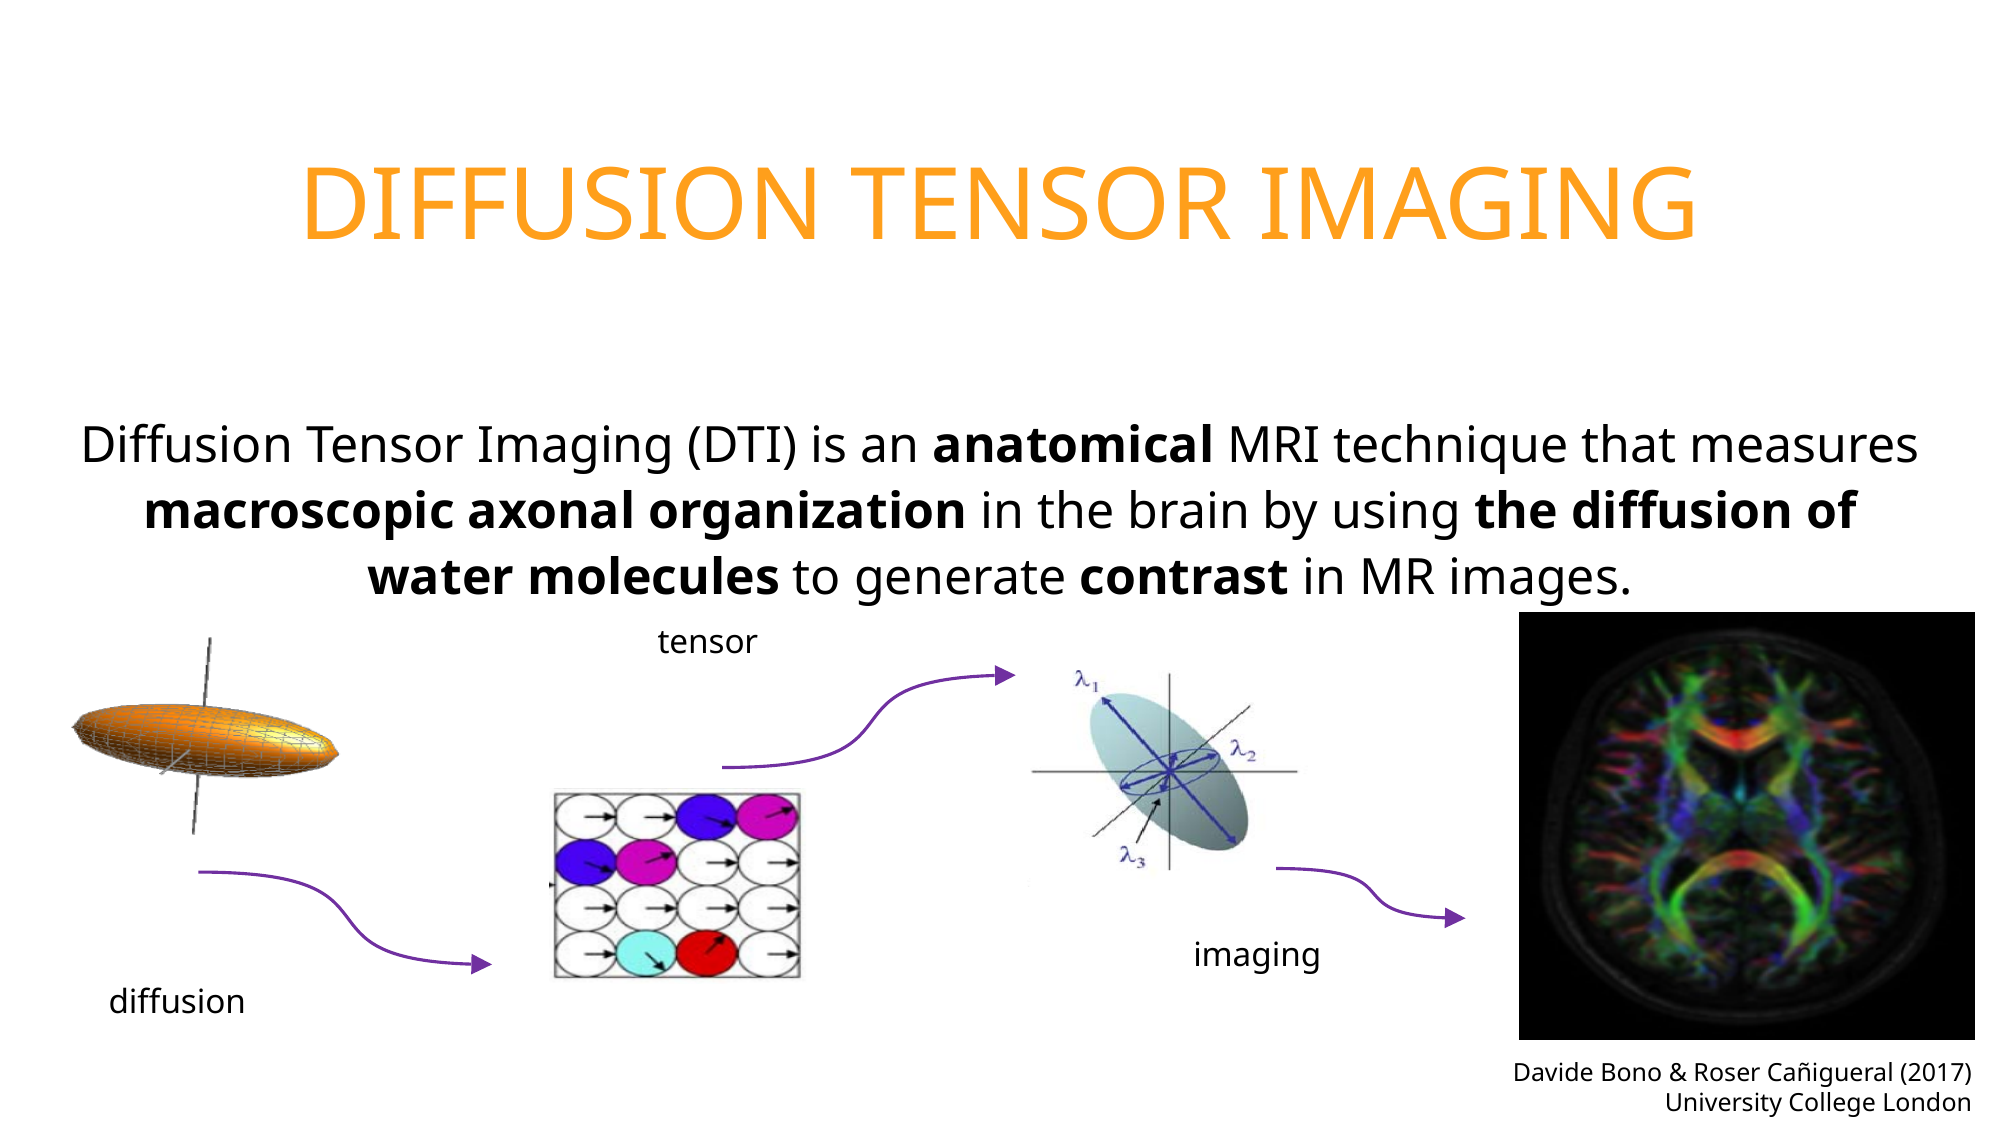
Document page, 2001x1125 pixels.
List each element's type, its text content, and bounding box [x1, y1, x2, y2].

text_box DIFFUSION TENSOR IMAGING [283, 131, 1717, 267]
text_box Davide Bono & Roser Cañigueral (2017) University College London [1498, 1048, 1988, 1124]
text_box Diffusion Tensor Imaging (DTI) is an anatomical MRI technique that measures macroscopic axonal organization in the brain by using the diffusion of water molecules to generate contrast in MR images. [54, 399, 1945, 612]
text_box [25, 612, 1975, 1040]
